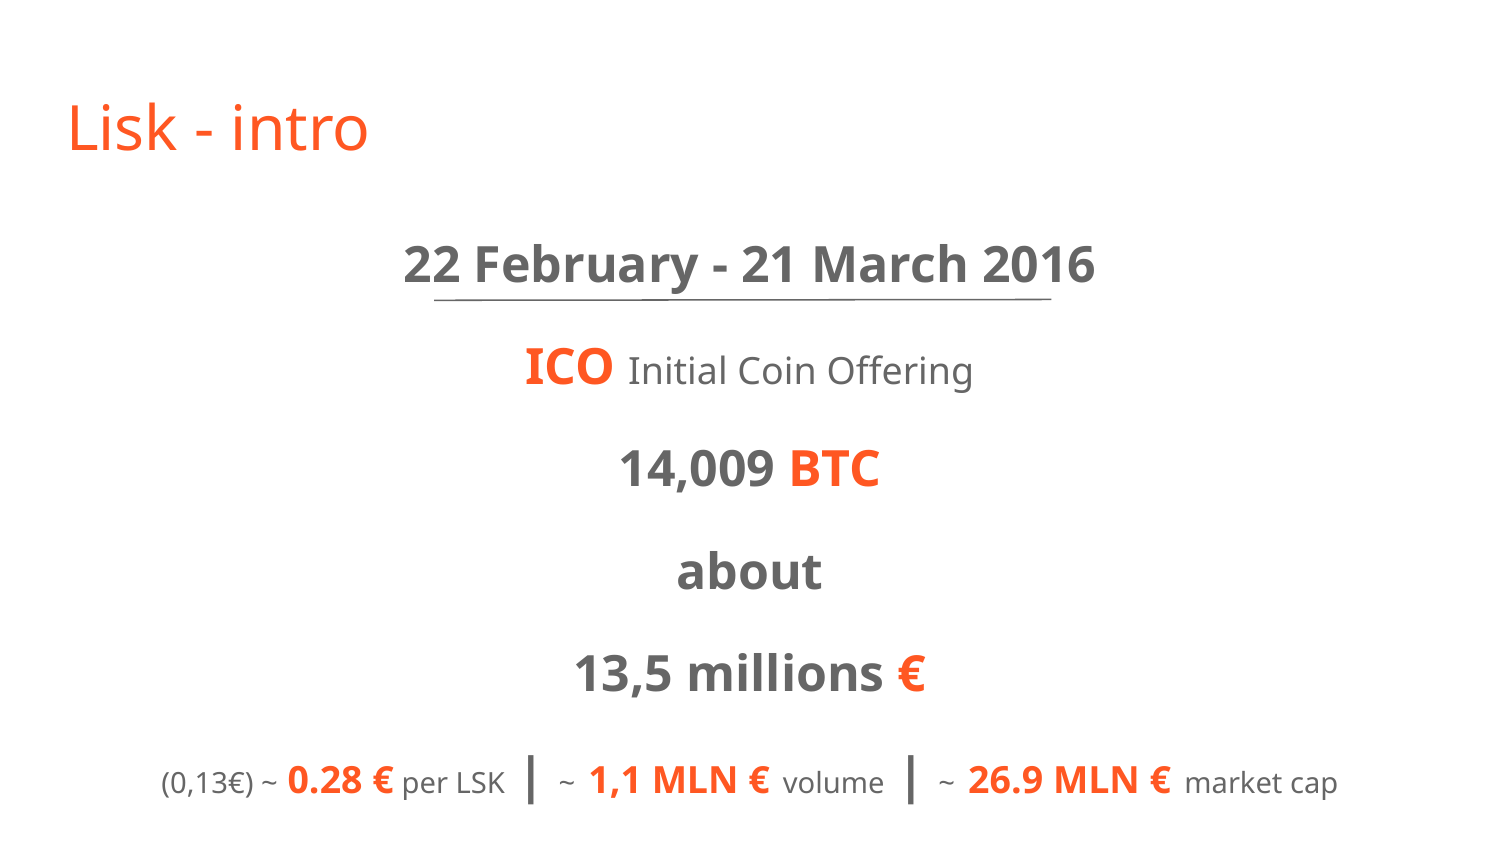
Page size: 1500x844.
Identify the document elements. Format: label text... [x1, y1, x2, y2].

title Lisk - intro [51, 72, 1449, 167]
list 22 February - 21 March 2016 ICO Initial Coin Offering 14,009 BTC about 13,5 millions € (0,13€) ~ 0.28 € per LSK | ~ 1,1 MLN € volume | ~ 26.9 MLN € market cap [51, 208, 1449, 794]
